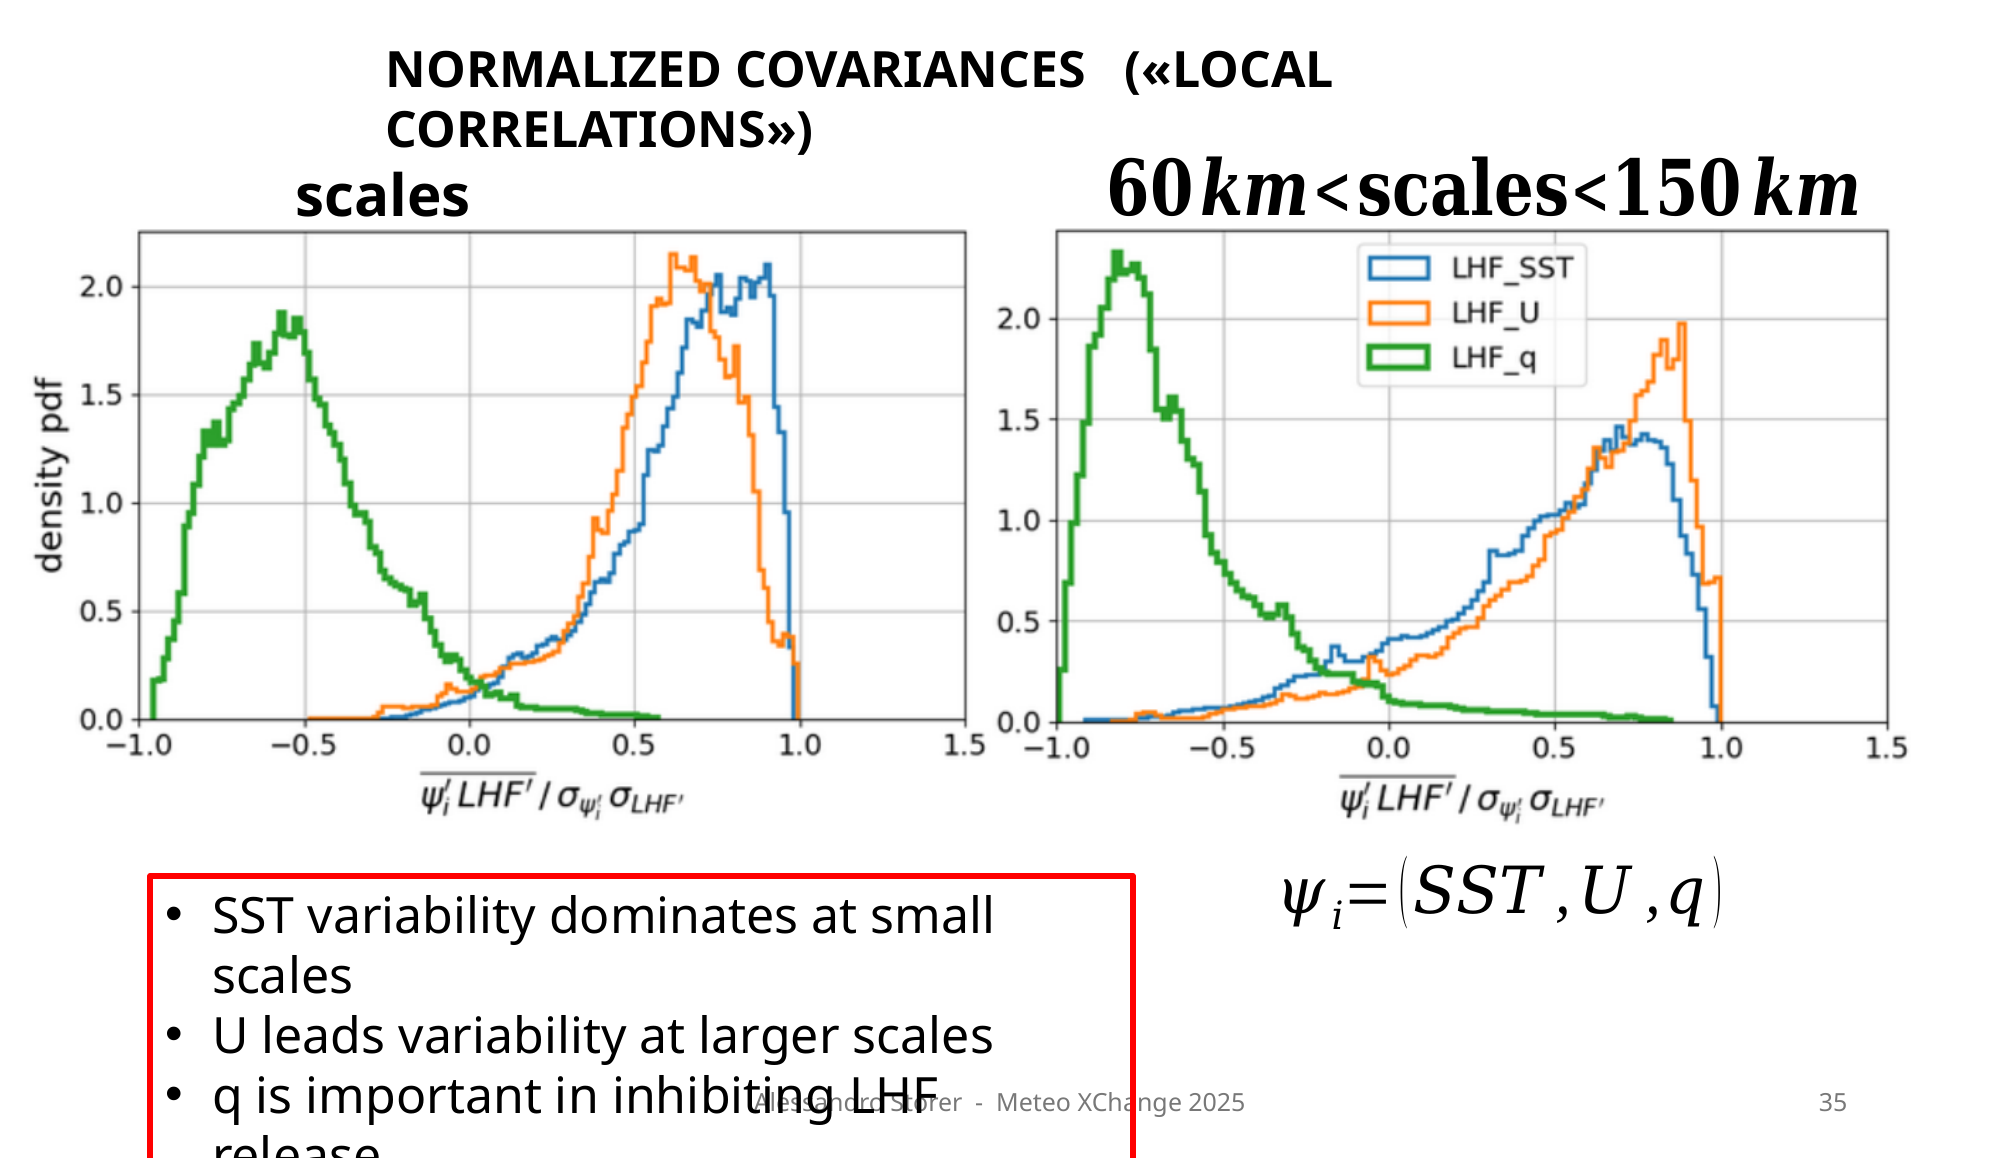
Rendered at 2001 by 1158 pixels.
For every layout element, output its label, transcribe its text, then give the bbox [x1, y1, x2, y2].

picture [2, 228, 1911, 834]
text_box SST variability dominates at small scales U leads variability at larger scales q is important in inhibiting LHF release [150, 875, 1133, 1158]
footer Alessandro Storer - Meteo XChange 2025 [662, 1072, 1338, 1135]
slide_number 35 [1412, 1072, 1863, 1135]
text_box NORMALIZED COVARIANCES («LOCAL CORRELATIONS») [371, 30, 1760, 165]
